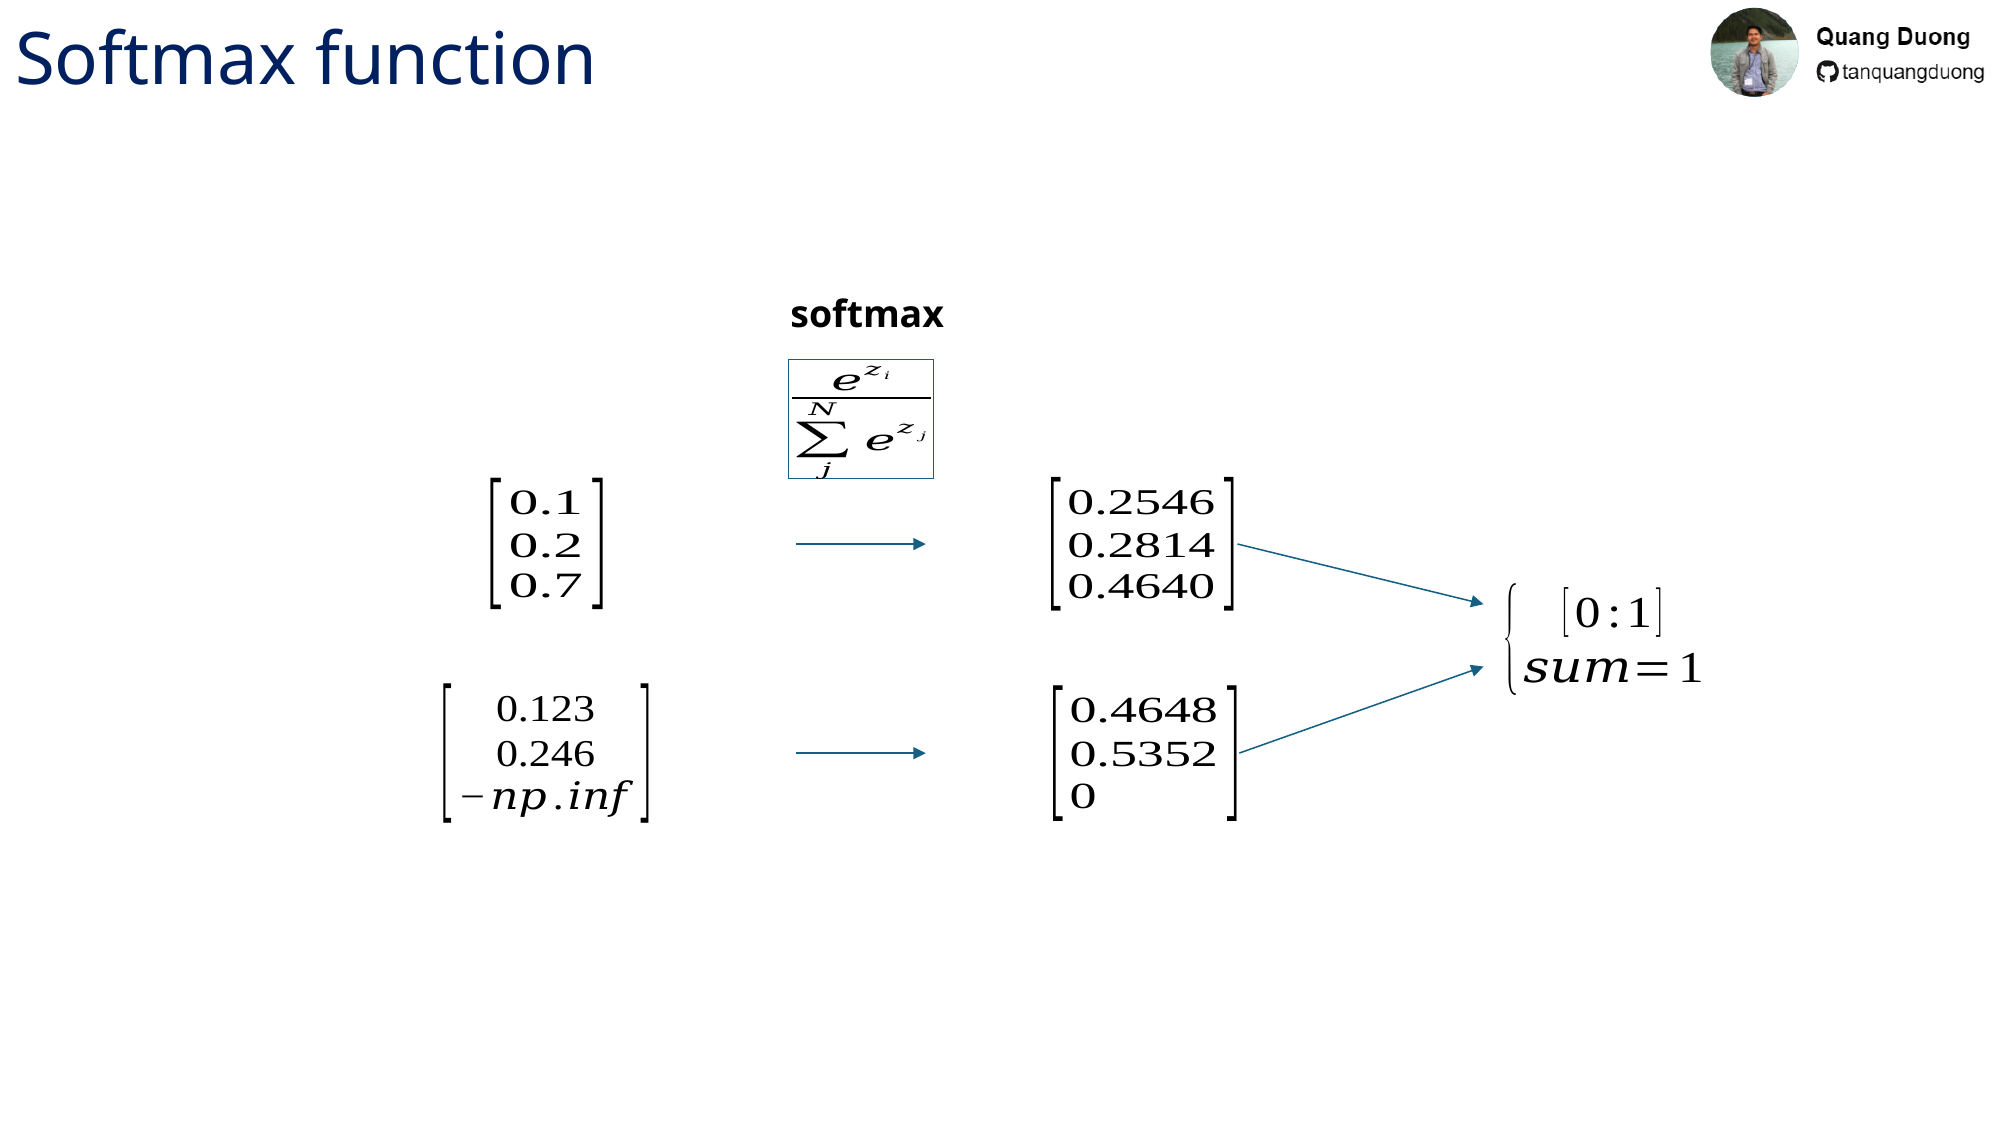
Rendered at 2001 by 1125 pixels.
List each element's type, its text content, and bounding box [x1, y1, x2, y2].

picture [1704, 6, 1986, 101]
text_box Softmax function [0, 13, 1705, 108]
text_box softmax [775, 283, 960, 343]
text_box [1238, 666, 1485, 754]
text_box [1236, 543, 1484, 605]
